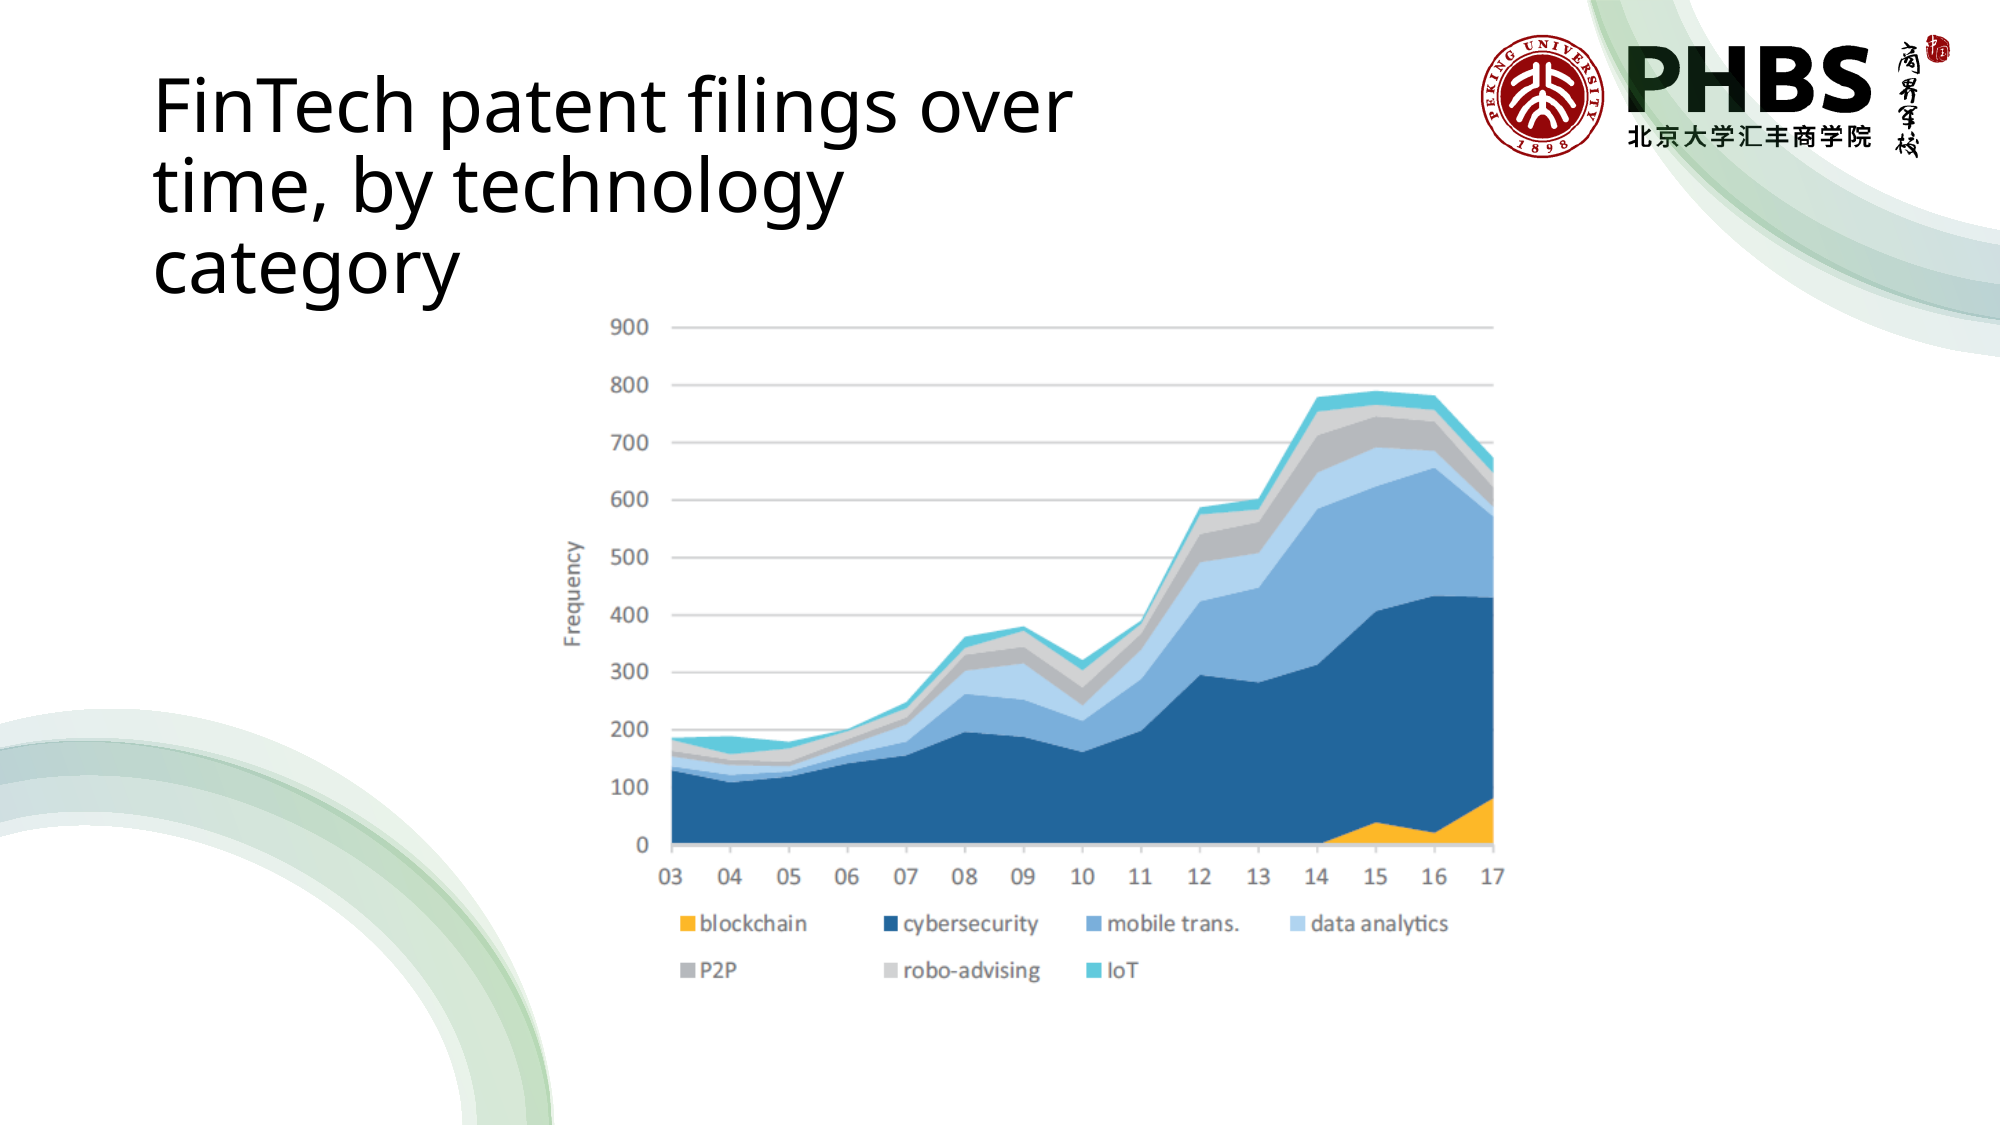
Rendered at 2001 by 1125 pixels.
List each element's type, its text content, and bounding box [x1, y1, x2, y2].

title FinTech patent filings over time, by technology category [137, 59, 1175, 278]
picture [1625, 0, 2000, 185]
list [539, 276, 1546, 985]
picture [1458, 0, 1709, 185]
